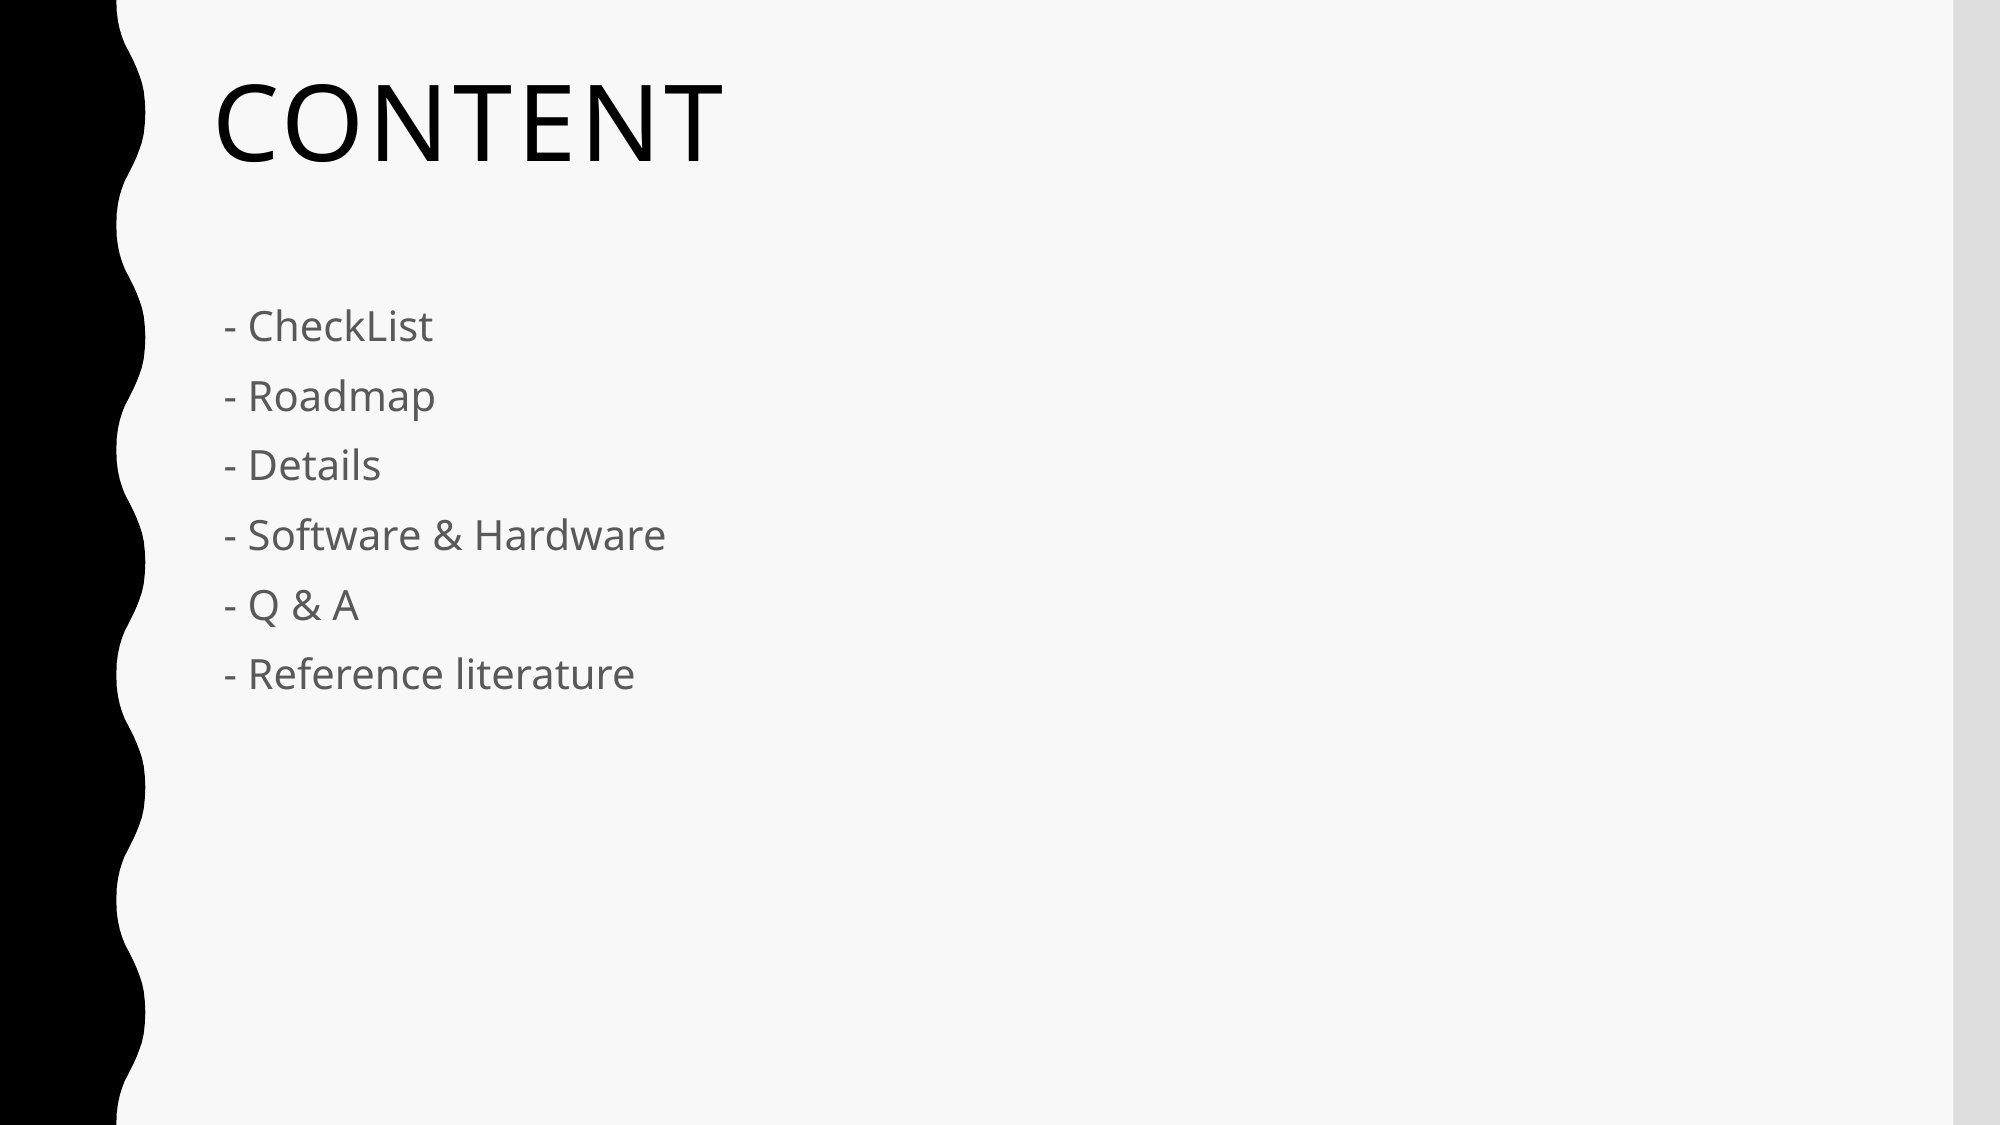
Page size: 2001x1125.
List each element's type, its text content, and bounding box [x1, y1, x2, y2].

title Content [204, 62, 1876, 287]
list - CheckList - Roadmap - Details - Software & Hardware - Q & A - Reference literature [204, 287, 1876, 979]
